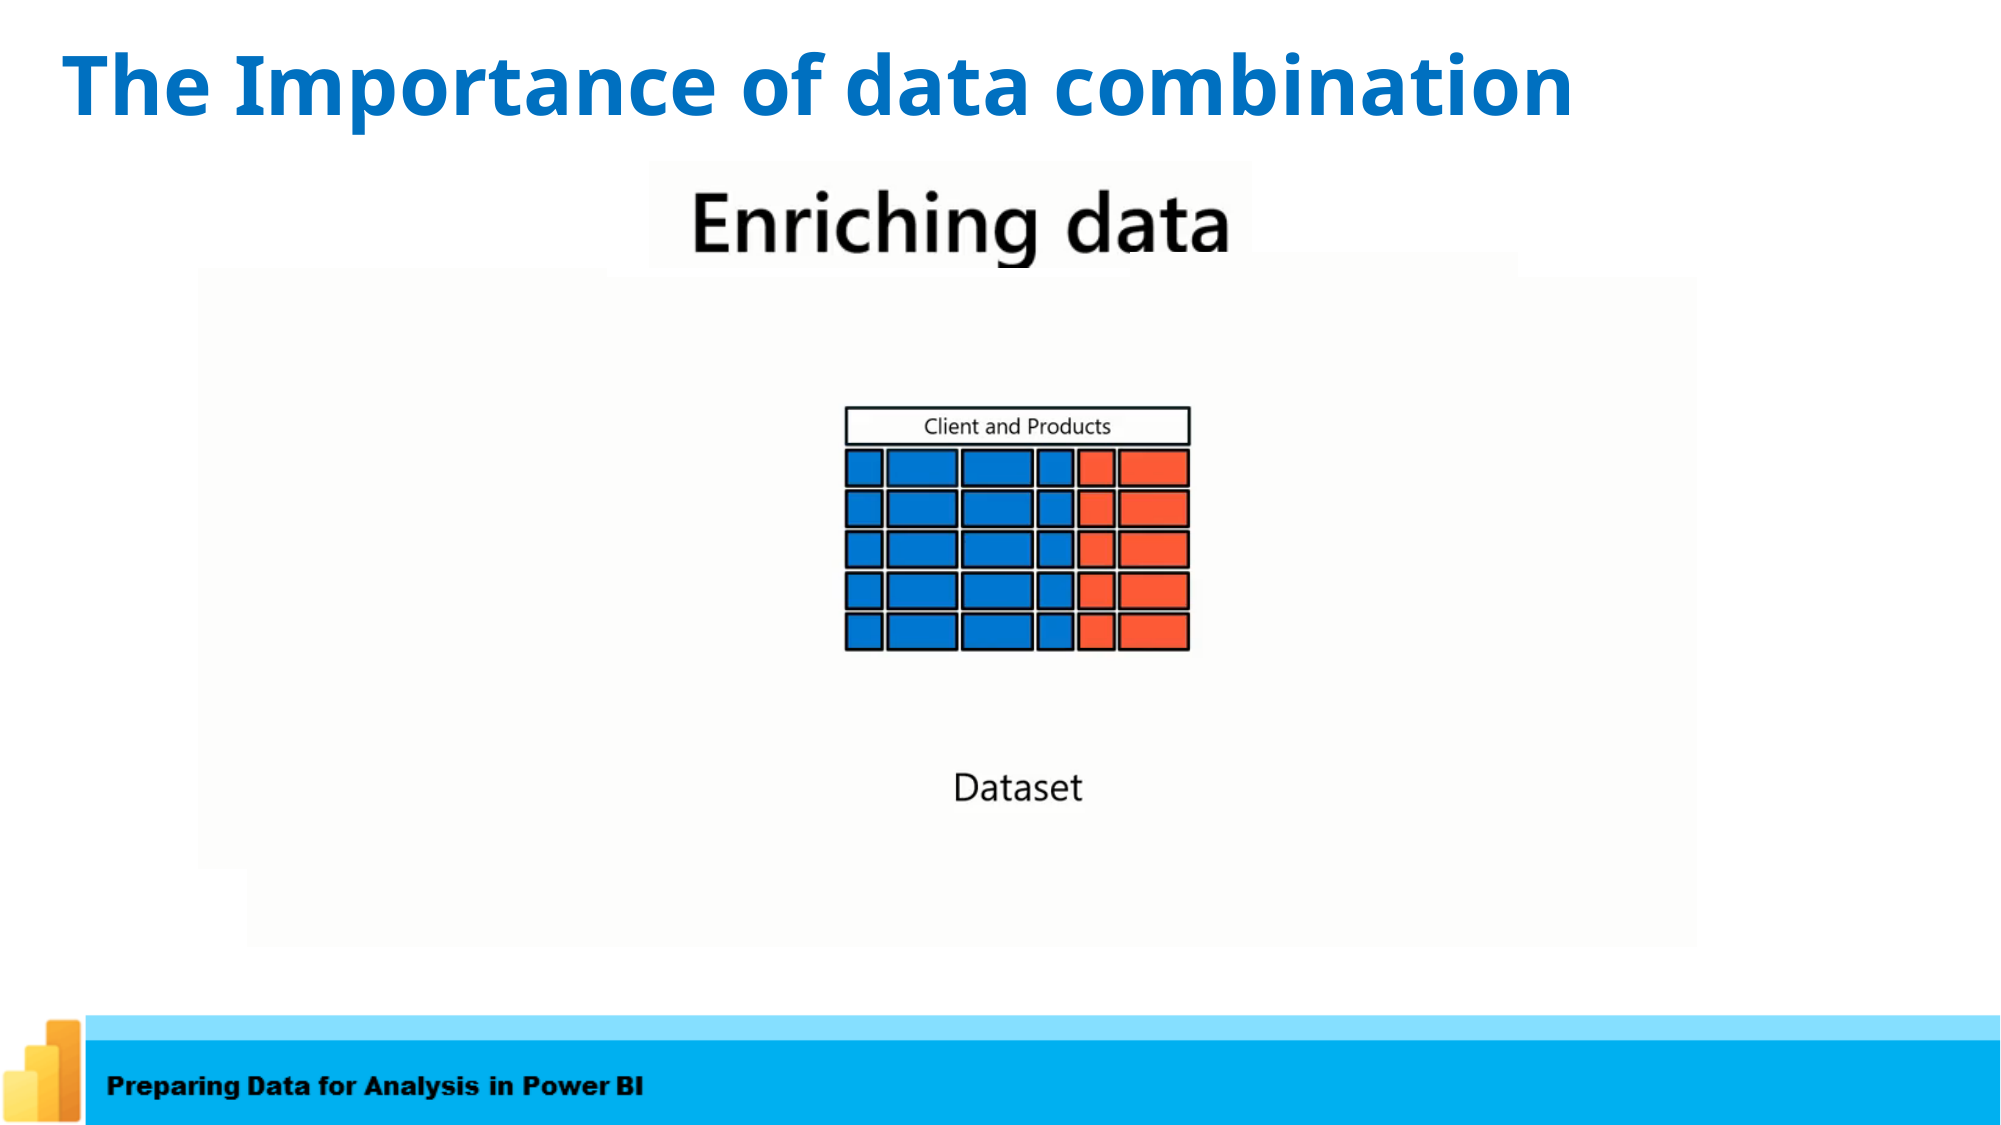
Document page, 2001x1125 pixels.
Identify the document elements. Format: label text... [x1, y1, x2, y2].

picture [251, 1078, 258, 1094]
picture [533, 1078, 538, 1086]
picture [110, 1078, 114, 1093]
picture [117, 1078, 122, 1086]
text_box The Importance of data combination [46, 25, 1697, 151]
picture [370, 1078, 376, 1086]
picture [431, 1089, 436, 1097]
picture [619, 1078, 628, 1094]
picture [286, 1079, 291, 1094]
picture [0, 0, 2001, 1125]
picture [321, 1078, 325, 1093]
